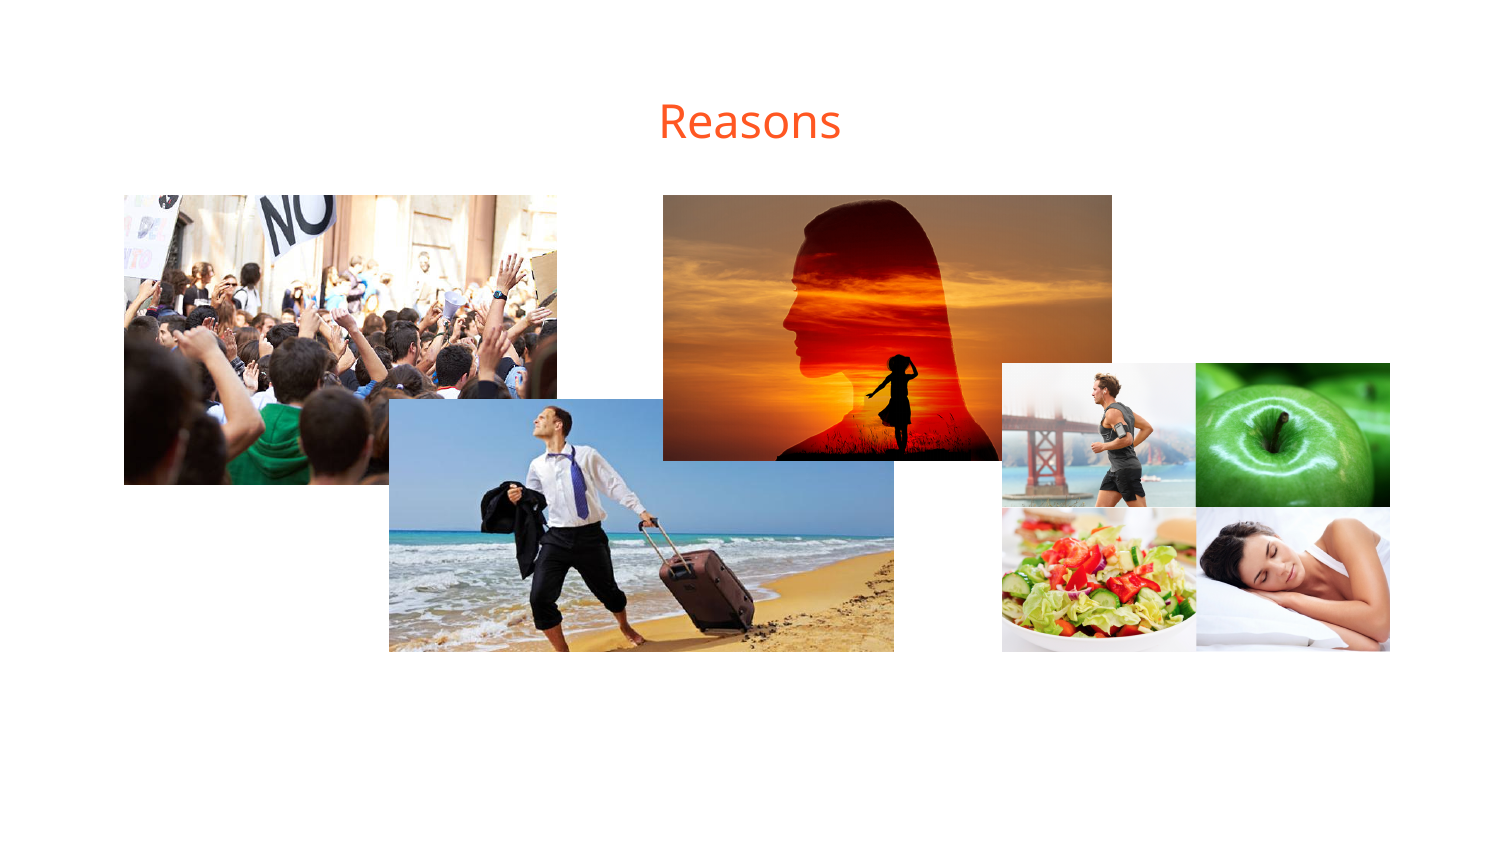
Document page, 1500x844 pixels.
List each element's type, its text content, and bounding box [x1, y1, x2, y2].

picture [123, 195, 1390, 653]
title Reasons [51, 72, 1449, 167]
